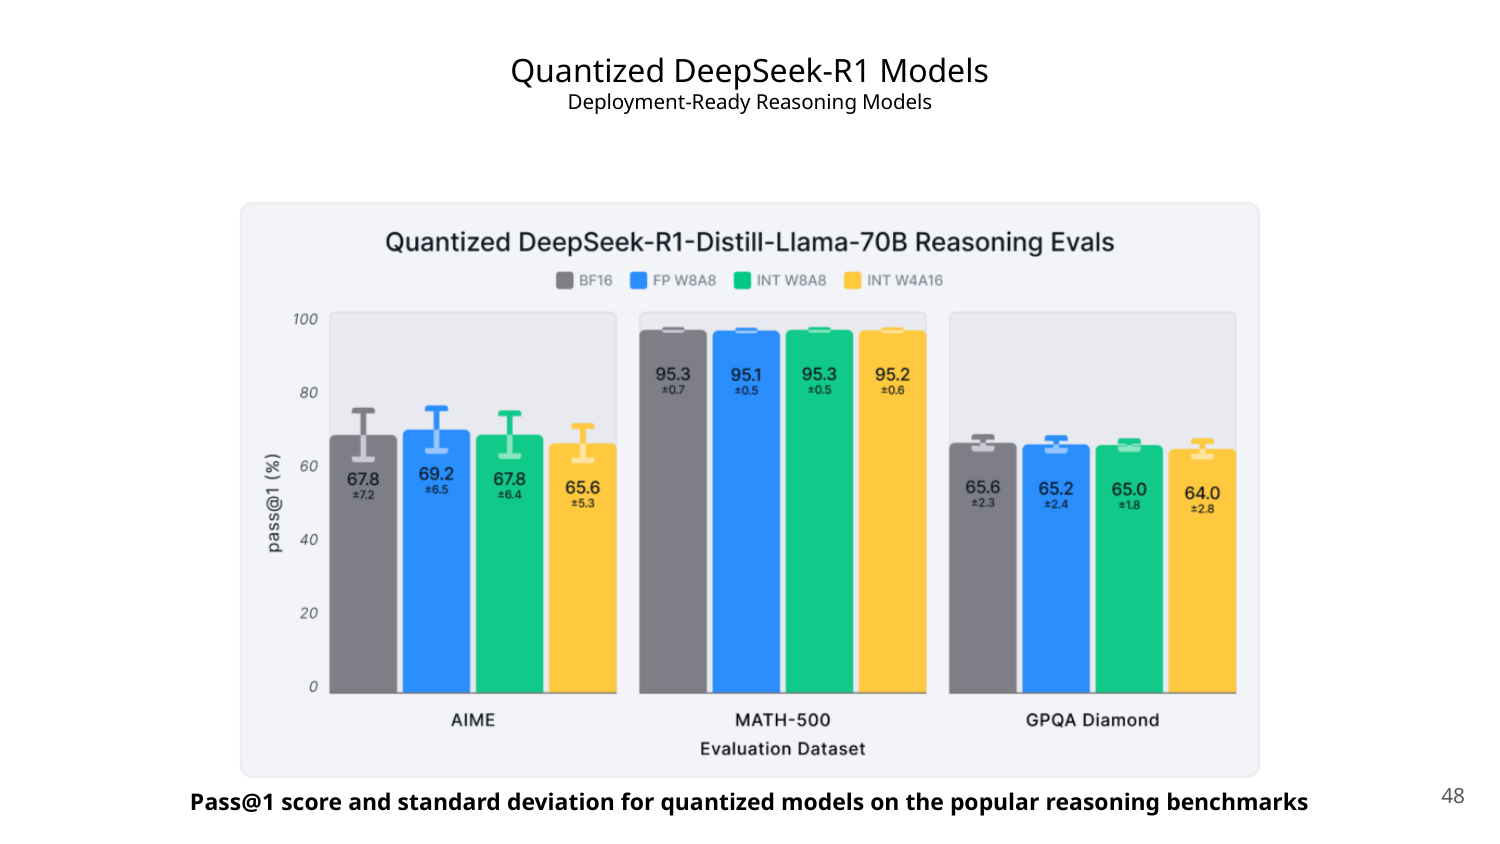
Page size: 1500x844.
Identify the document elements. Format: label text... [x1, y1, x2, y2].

text_box Pass@1 score and standard deviation for quantized models on the popular reasoning benchmarks [163, 776, 1337, 844]
picture [194, 157, 1306, 823]
slide_number ‹#› [1389, 764, 1480, 830]
title Quantized DeepSeek-R1 Models Deployment-Ready Reasoning Models [51, 35, 1449, 130]
